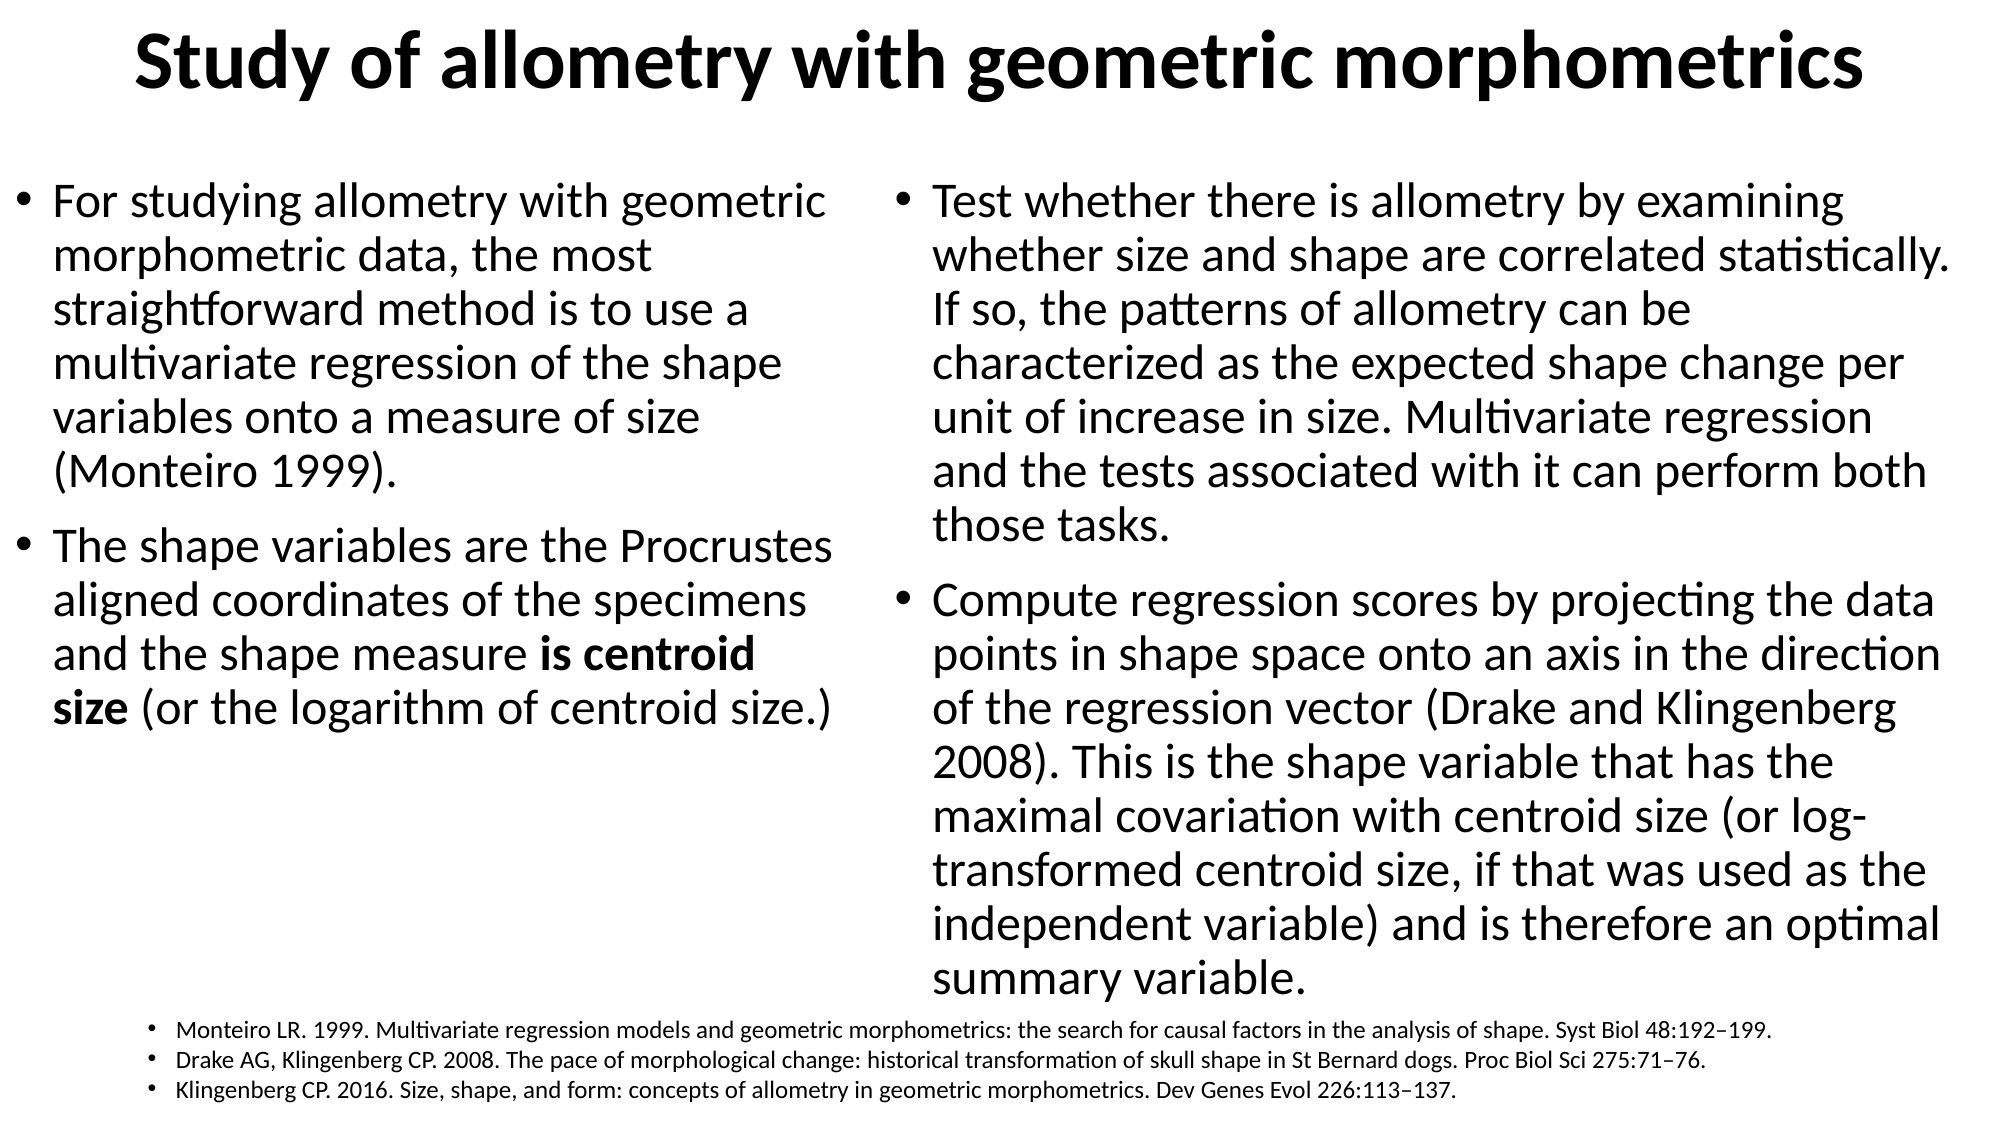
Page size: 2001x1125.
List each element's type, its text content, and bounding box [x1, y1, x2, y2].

text_box Test whether there is allometry by examining whether size and shape are correlated statistically. If so, the patterns of allometry can be characterized as the expected shape change per unit of increase in size. Multivariate regression and the tests associated with it can perform both those tasks. Compute regression scores by projecting the data points in shape space onto an axis in the direction of the regression vector (Drake and Klingenberg 2008). This is the shape variable that has the maximal covariation with centroid size (or log-transformed centroid size, if that was used as the independent variable) and is therefore an optimal summary variable. [879, 167, 1969, 1006]
text_box Monteiro LR. 1999. Multivariate regression models and geometric morphometrics: the search for causal factors in the analysis of shape. Syst Biol 48:192–199. Drake AG, Klingenberg CP. 2008. The pace of morphological change: historical transformation of skull shape in St Bernard dogs. Proc Biol Sci 275:71–76. Klingenberg CP. 2016. Size, shape, and form: concepts of allometry in geometric morphometrics. Dev Genes Evol 226:113–137. [132, 1006, 1827, 1111]
list For studying allometry with geometric morphometric data, the most straightforward method is to use a multivariate regression of the shape variables onto a measure of size (Monteiro 1999). The shape variables are the Procrustes aligned coordinates of the specimens and the shape measure is centroid size (or the logarithm of centroid size.) [0, 167, 850, 975]
title Study of allometry with geometric morphometrics [0, 0, 2000, 123]
